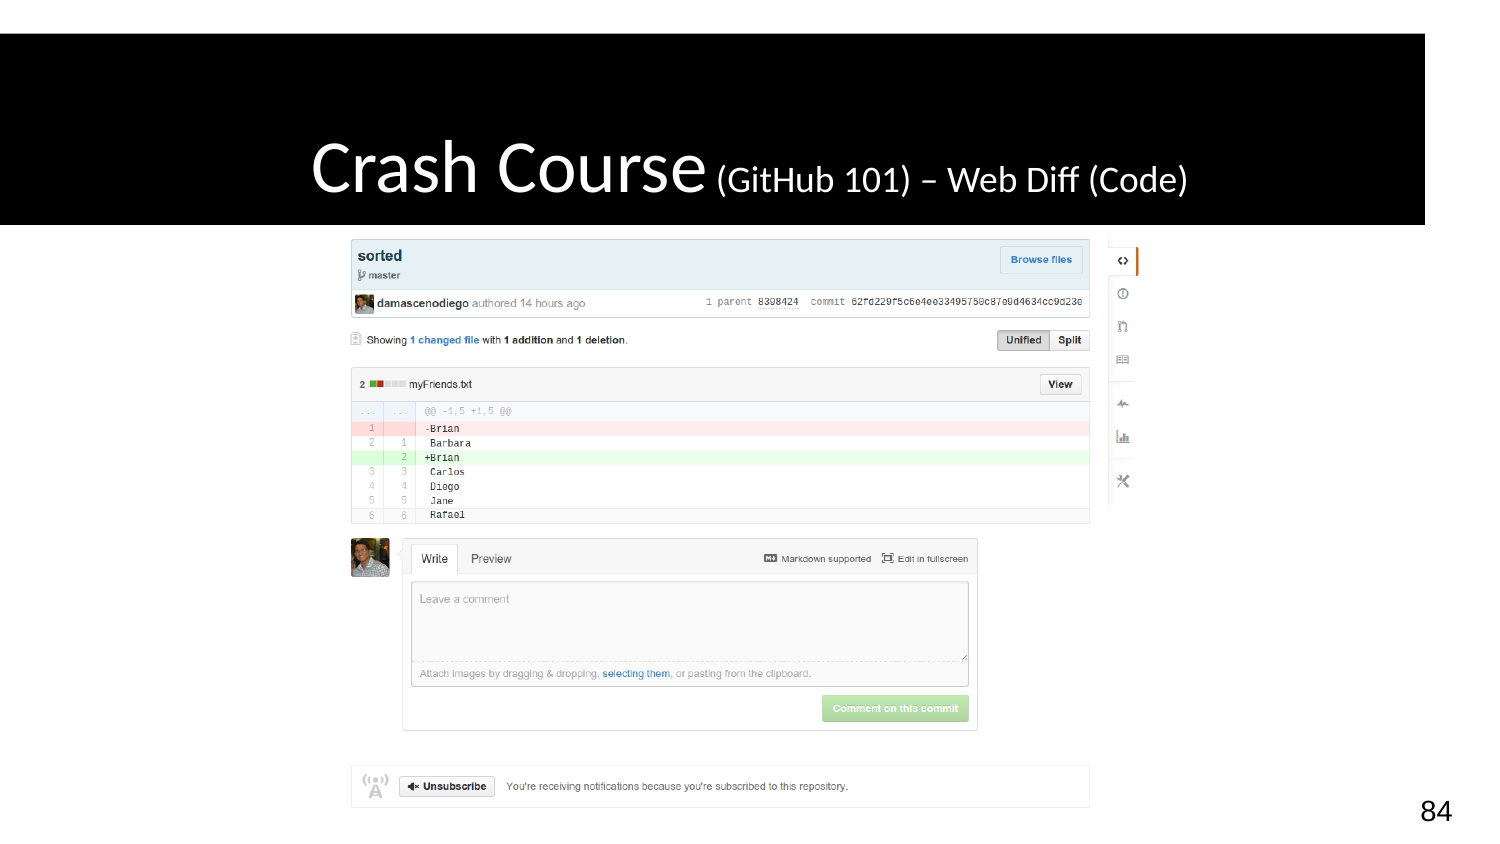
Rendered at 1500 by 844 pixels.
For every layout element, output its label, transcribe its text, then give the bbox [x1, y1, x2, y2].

picture [300, 232, 1200, 824]
title Crash Course (GitHub 101) – Web Diff (Code) [75, 33, 1425, 223]
